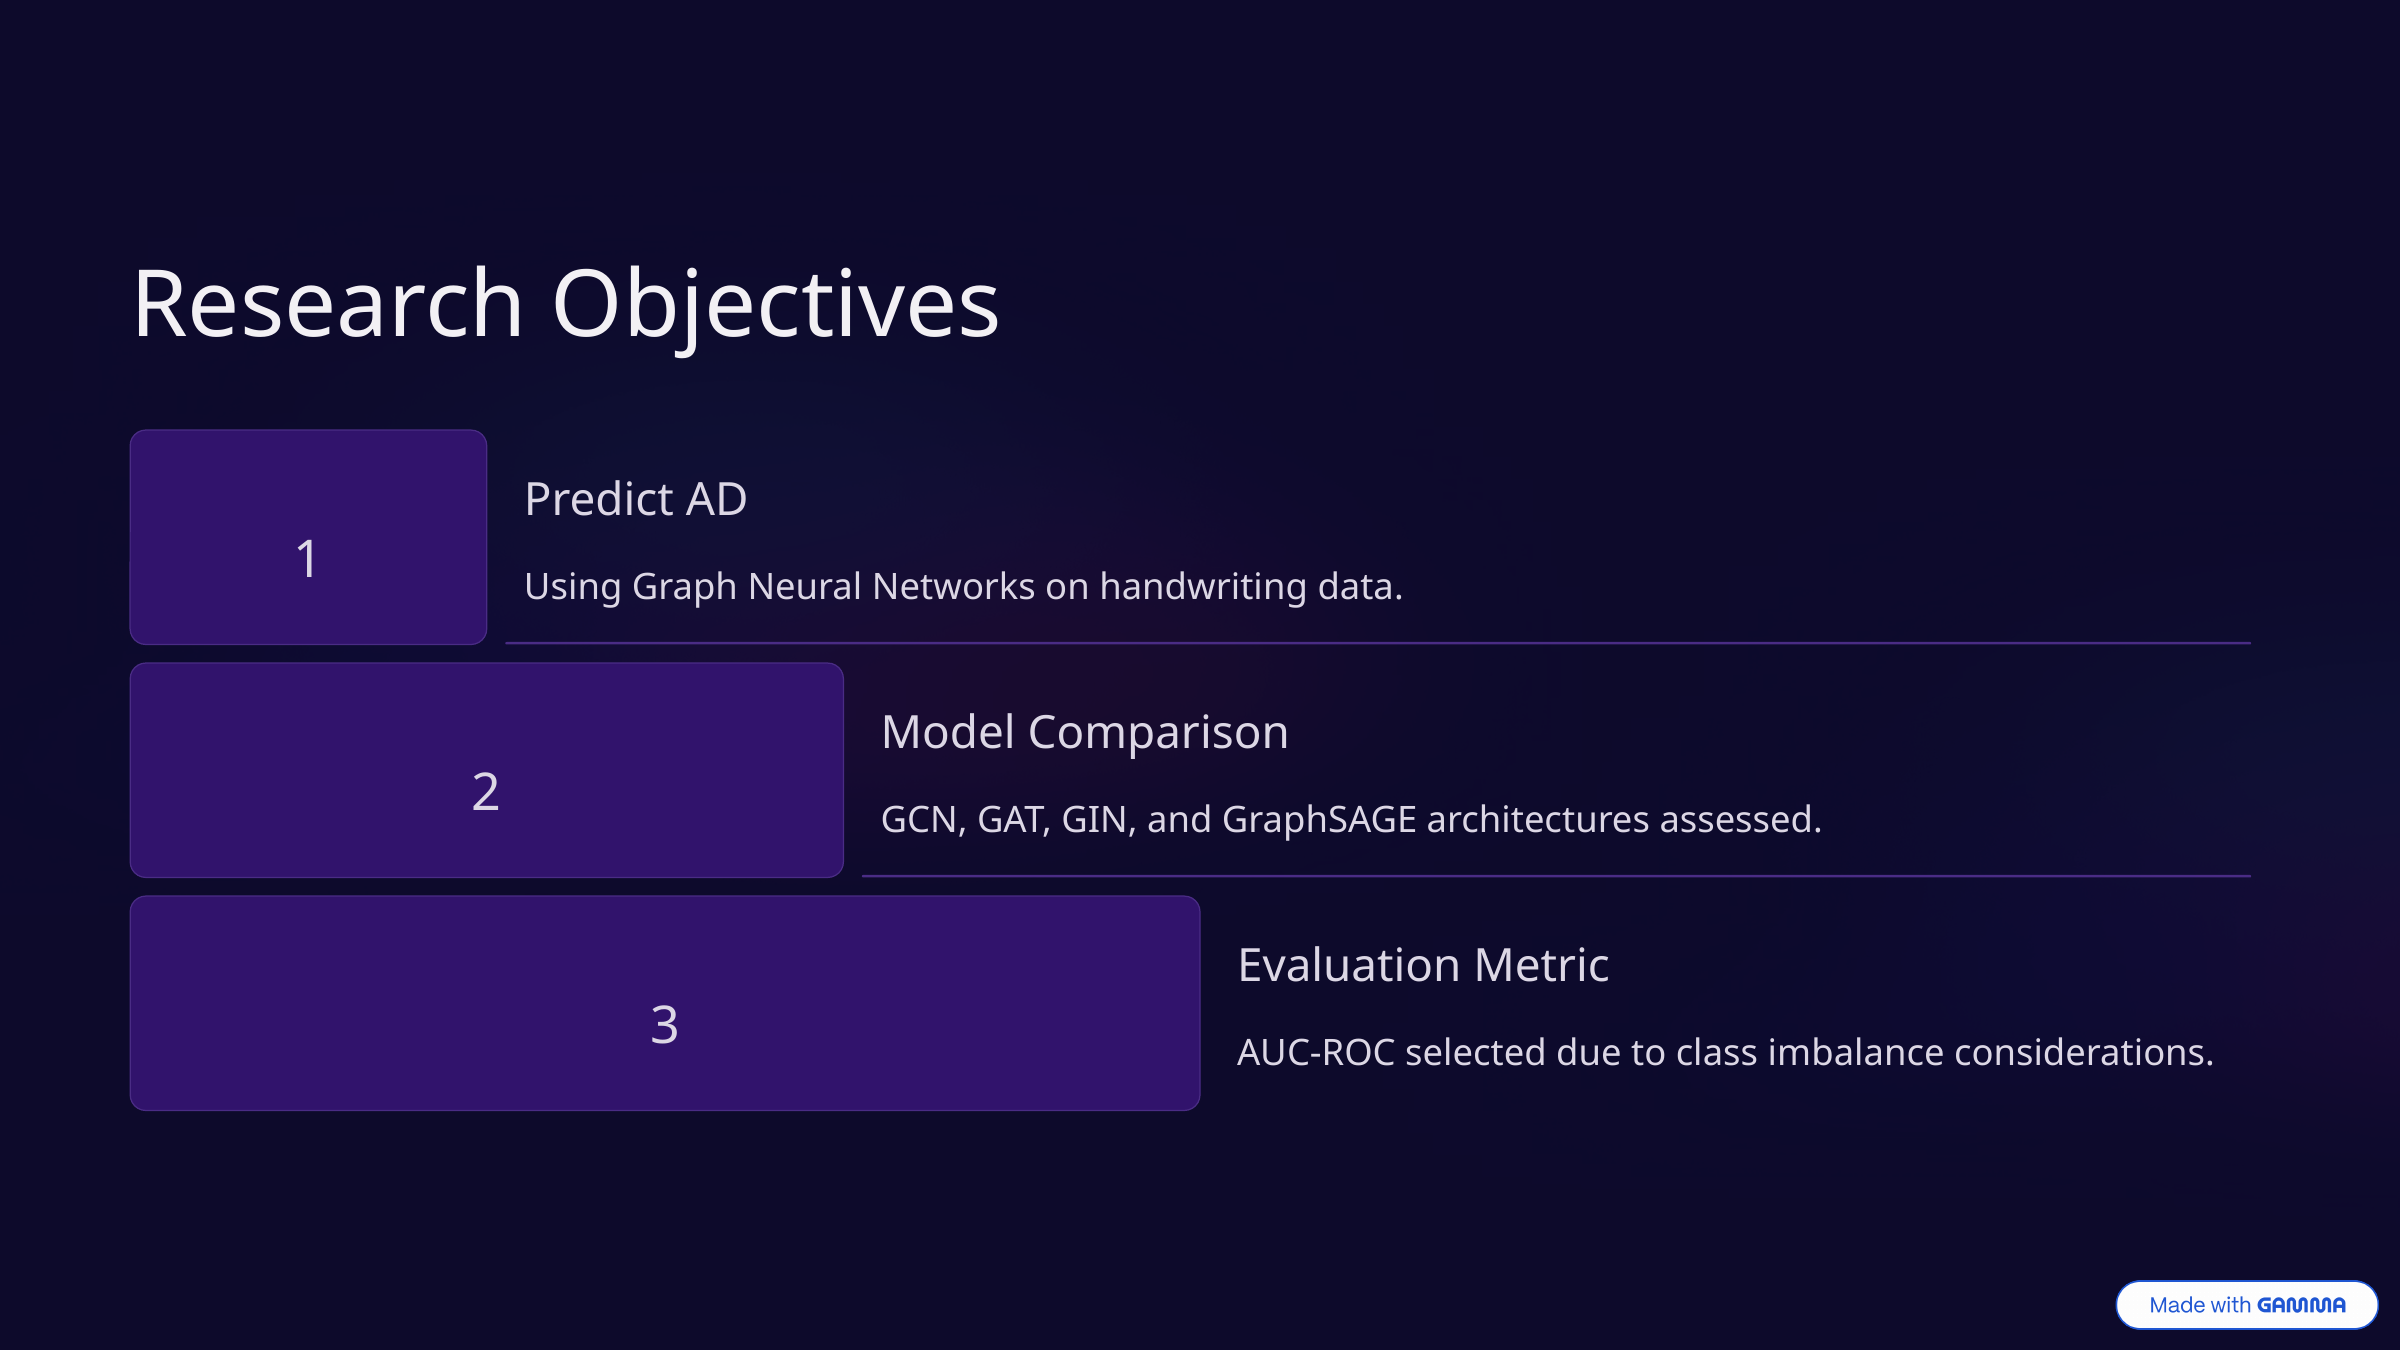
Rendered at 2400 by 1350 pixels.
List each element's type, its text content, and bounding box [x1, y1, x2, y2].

text_box AUC-ROC selected due to class imbalance considerations. [1237, 1013, 2184, 1074]
text_box Model Comparison [880, 700, 1346, 759]
text_box [505, 641, 2252, 645]
picture [2106, 1271, 2389, 1339]
text_box GCN, GAT, GIN, and GraphSAGE architectures assessed. [880, 780, 1795, 841]
text_box [130, 430, 487, 645]
text_box 1 [282, 504, 335, 570]
text_box Research Objectives [130, 239, 1073, 356]
text_box 3 [638, 970, 692, 1036]
text_box Predict AD [523, 467, 989, 526]
text_box [130, 896, 1201, 1111]
text_box [130, 663, 844, 878]
text_box 2 [460, 737, 513, 803]
text_box Using Graph Neural Networks on handwriting data. [523, 547, 1350, 608]
text_box [861, 874, 2252, 878]
text_box Evaluation Metric [1237, 933, 1703, 992]
